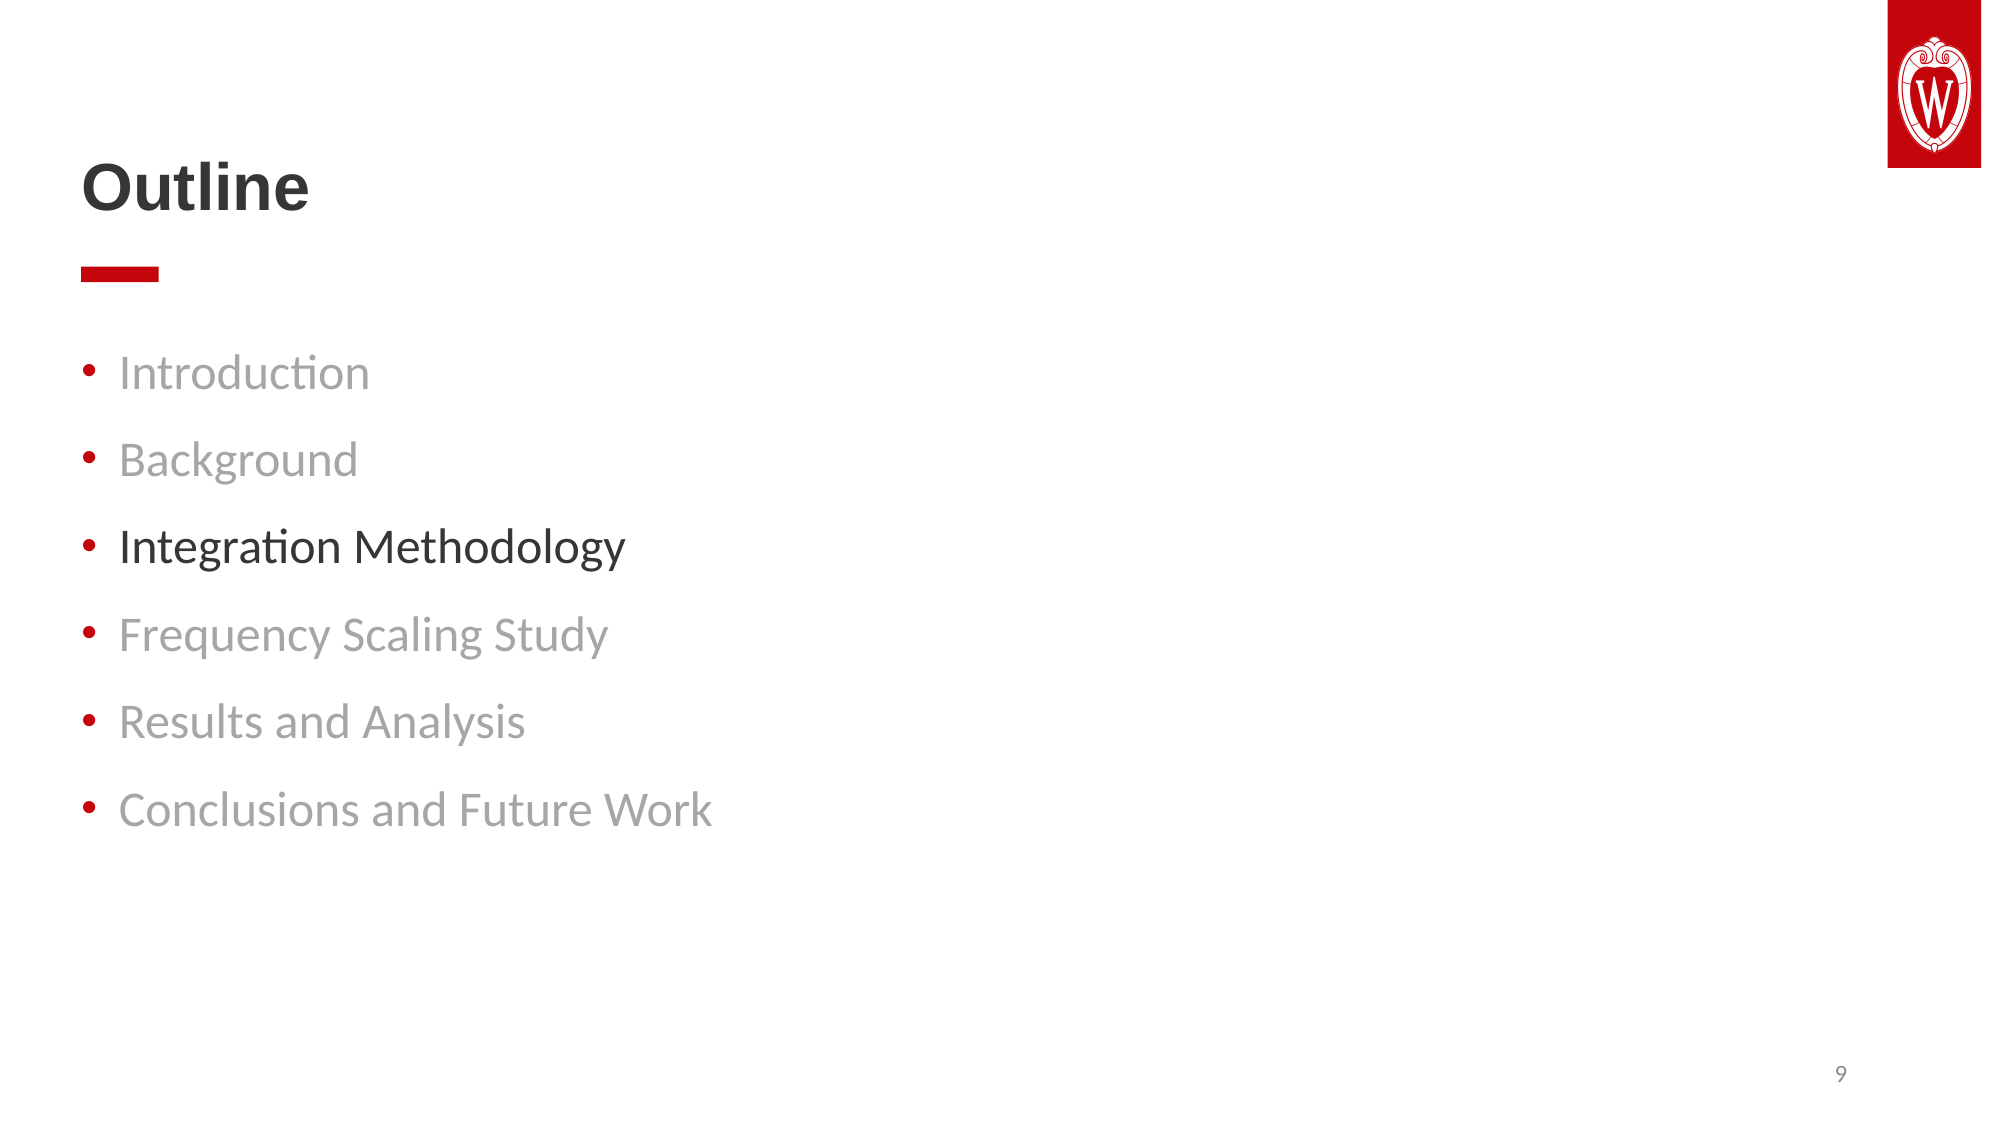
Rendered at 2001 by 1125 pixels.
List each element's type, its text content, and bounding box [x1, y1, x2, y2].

list Introduction Background Integration Methodology Frequency Scaling Study Results and Analysis Conclusions and Future Work [81, 338, 1892, 1004]
text_box 9 [1412, 1042, 1863, 1103]
title Outline [81, 50, 1832, 225]
picture [1897, 36, 1972, 154]
